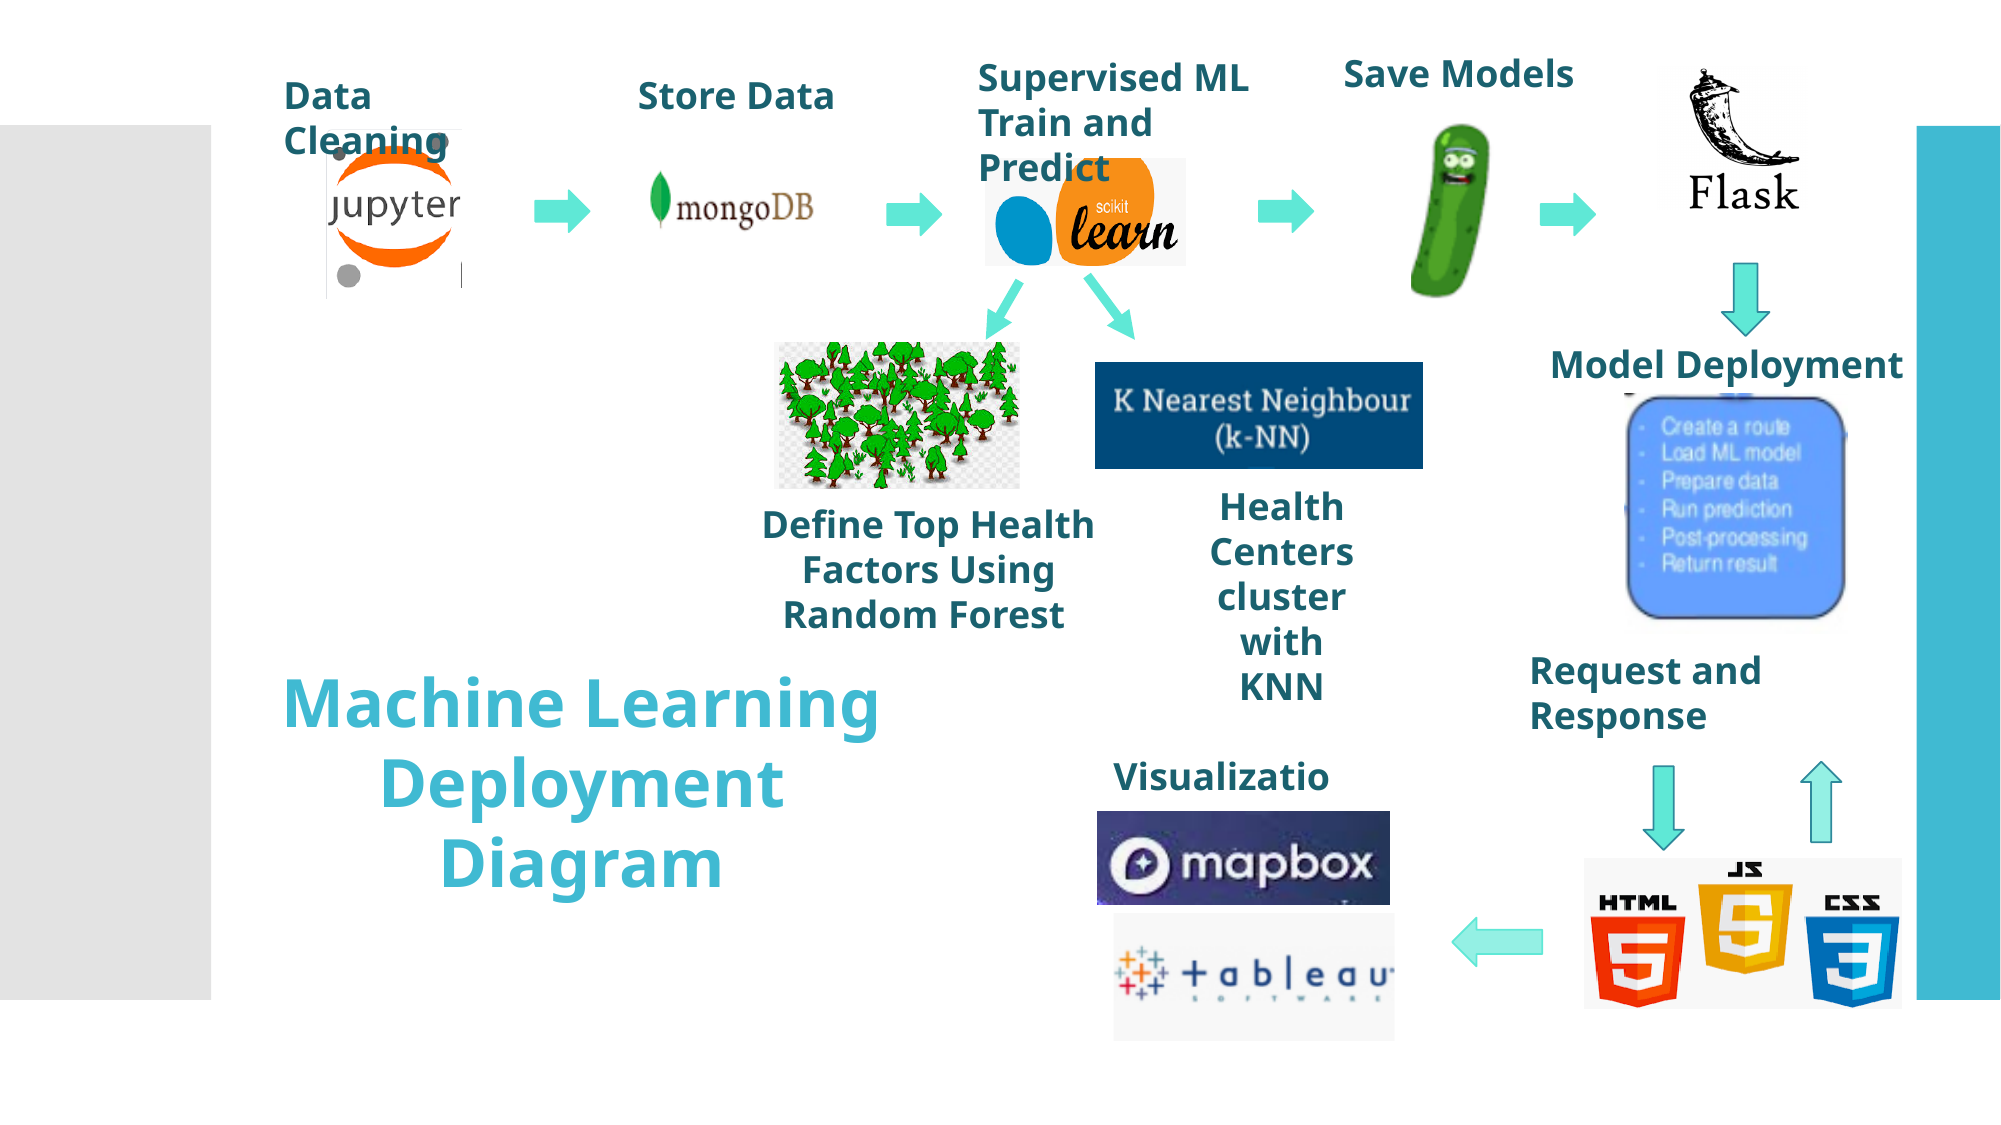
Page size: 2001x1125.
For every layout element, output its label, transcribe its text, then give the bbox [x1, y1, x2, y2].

text_box [1916, 125, 2000, 1001]
text_box Save Models [1328, 42, 1590, 103]
picture [985, 158, 1186, 266]
text_box Supervised ML Train and Predict [963, 46, 1282, 197]
picture [1656, 66, 1808, 210]
text_box [0, 124, 212, 1001]
picture [1095, 362, 1423, 469]
text_box [1720, 262, 1771, 337]
picture [1583, 857, 1902, 1009]
picture [1411, 111, 1516, 308]
picture [770, 342, 1020, 489]
picture [1097, 810, 1390, 906]
text_box [1451, 916, 1544, 968]
picture [1624, 392, 1848, 634]
text_box Health Centers cluster with KNN [1179, 475, 1385, 716]
text_box [1539, 192, 1596, 237]
text_box Data Cleaning [268, 64, 527, 170]
text_box Machine Learning Deployment Diagram [234, 653, 929, 908]
text_box Request and Response [1514, 639, 1914, 790]
text_box [886, 192, 943, 237]
text_box Model Deployment [1534, 333, 1919, 394]
text_box [1642, 790, 1685, 851]
text_box Store Data [623, 64, 851, 125]
text_box [1258, 189, 1315, 233]
text_box Define Top Health Factors Using Random Forest [715, 493, 1142, 644]
picture [1111, 913, 1404, 1041]
text_box Visualizations [1098, 745, 1368, 810]
text_box [534, 189, 591, 233]
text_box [985, 280, 1020, 341]
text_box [1086, 275, 1136, 341]
text_box [1810, 790, 1833, 844]
text_box [0, 0, 2000, 1125]
picture [614, 134, 831, 253]
picture [322, 124, 463, 300]
